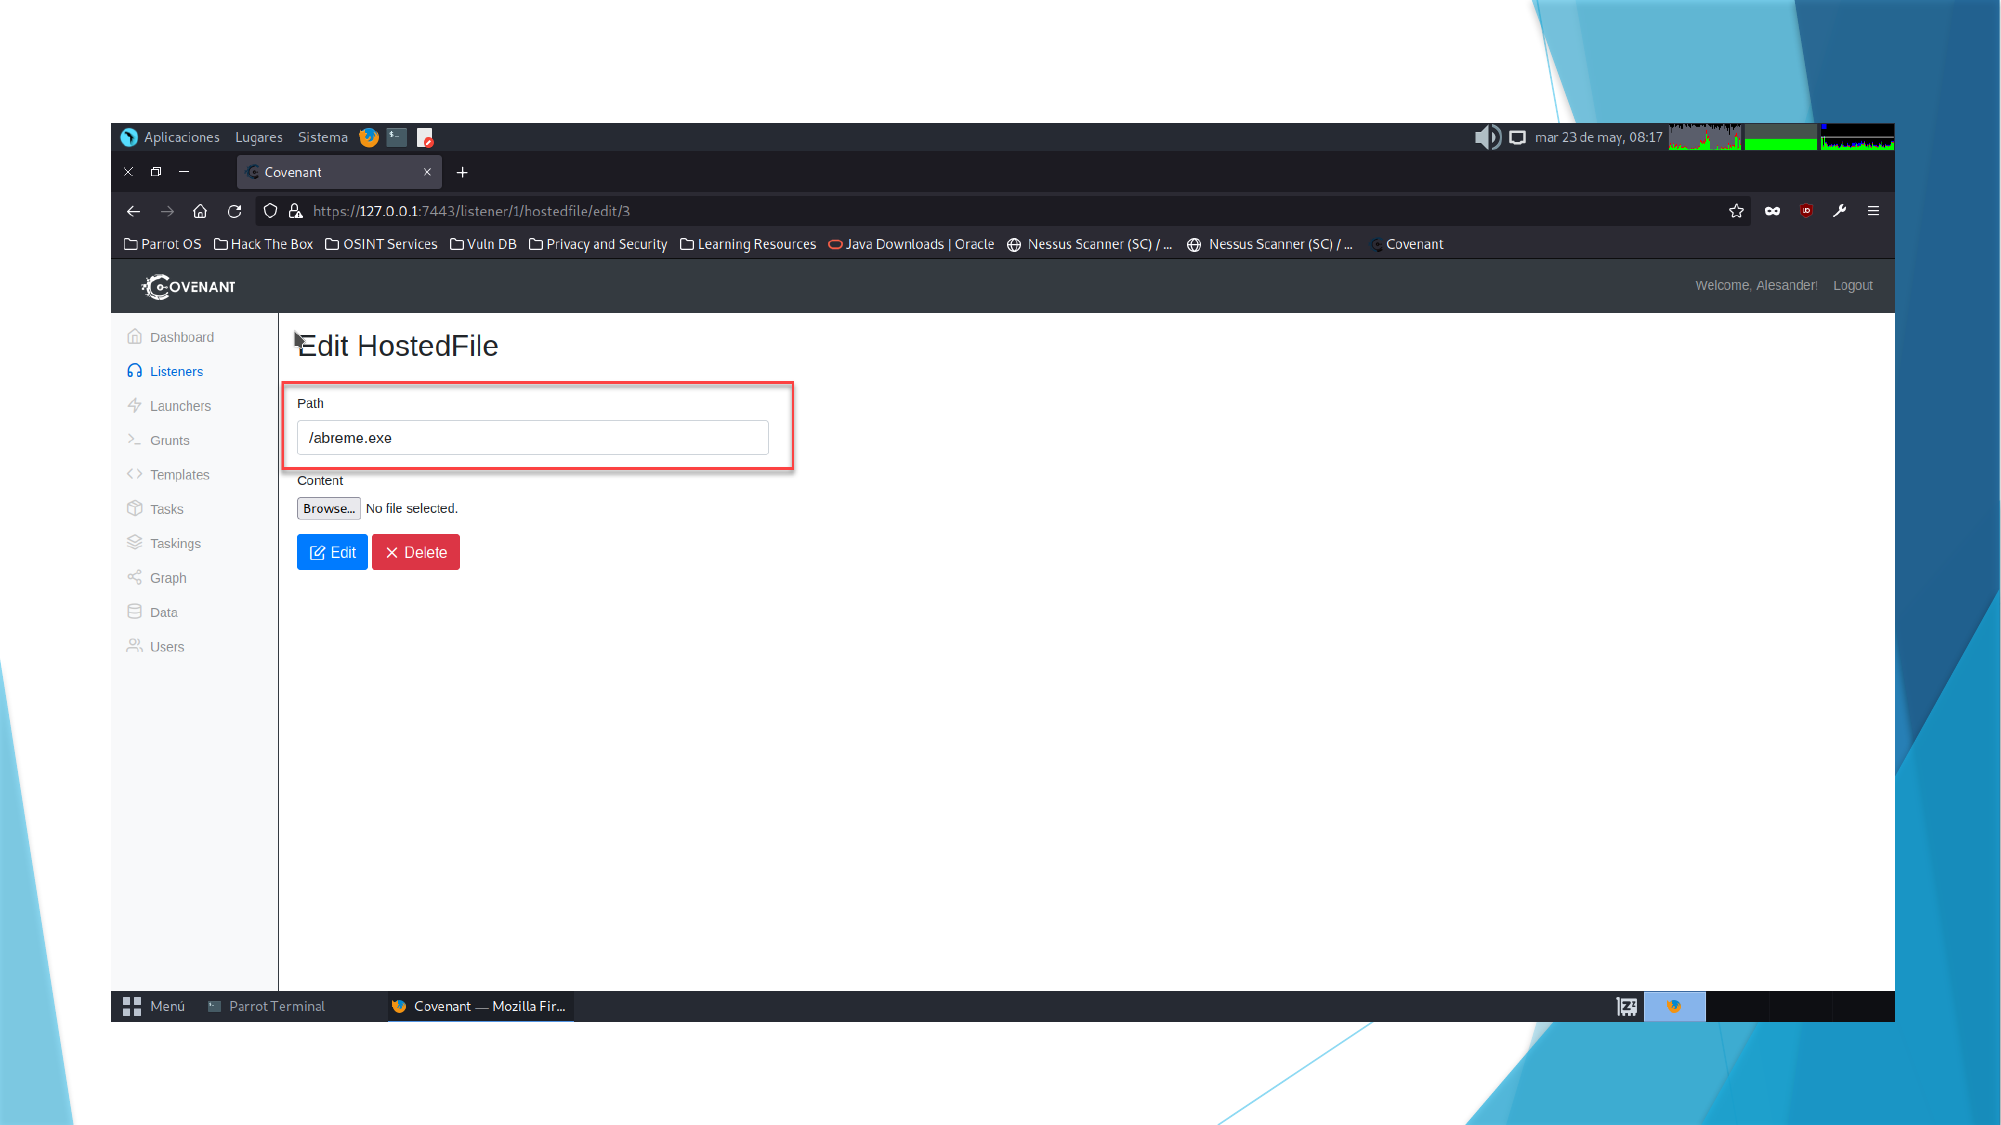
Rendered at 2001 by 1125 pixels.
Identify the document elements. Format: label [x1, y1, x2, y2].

list [110, 122, 1896, 1023]
